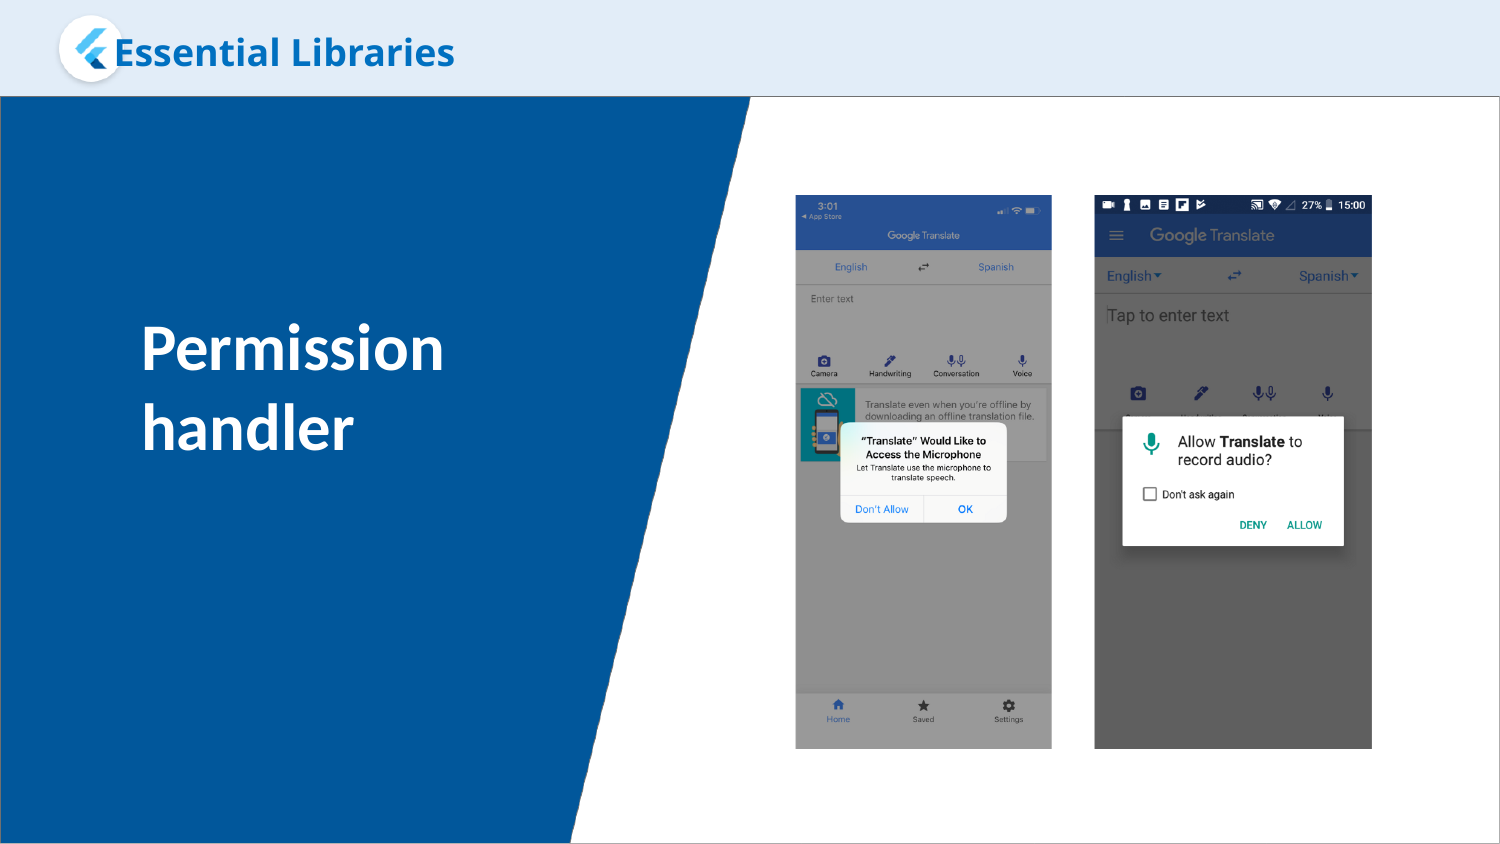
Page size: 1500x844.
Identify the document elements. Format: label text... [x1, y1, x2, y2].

picture [0, 0, 1500, 844]
text_box Essential Libraries [98, 21, 481, 82]
